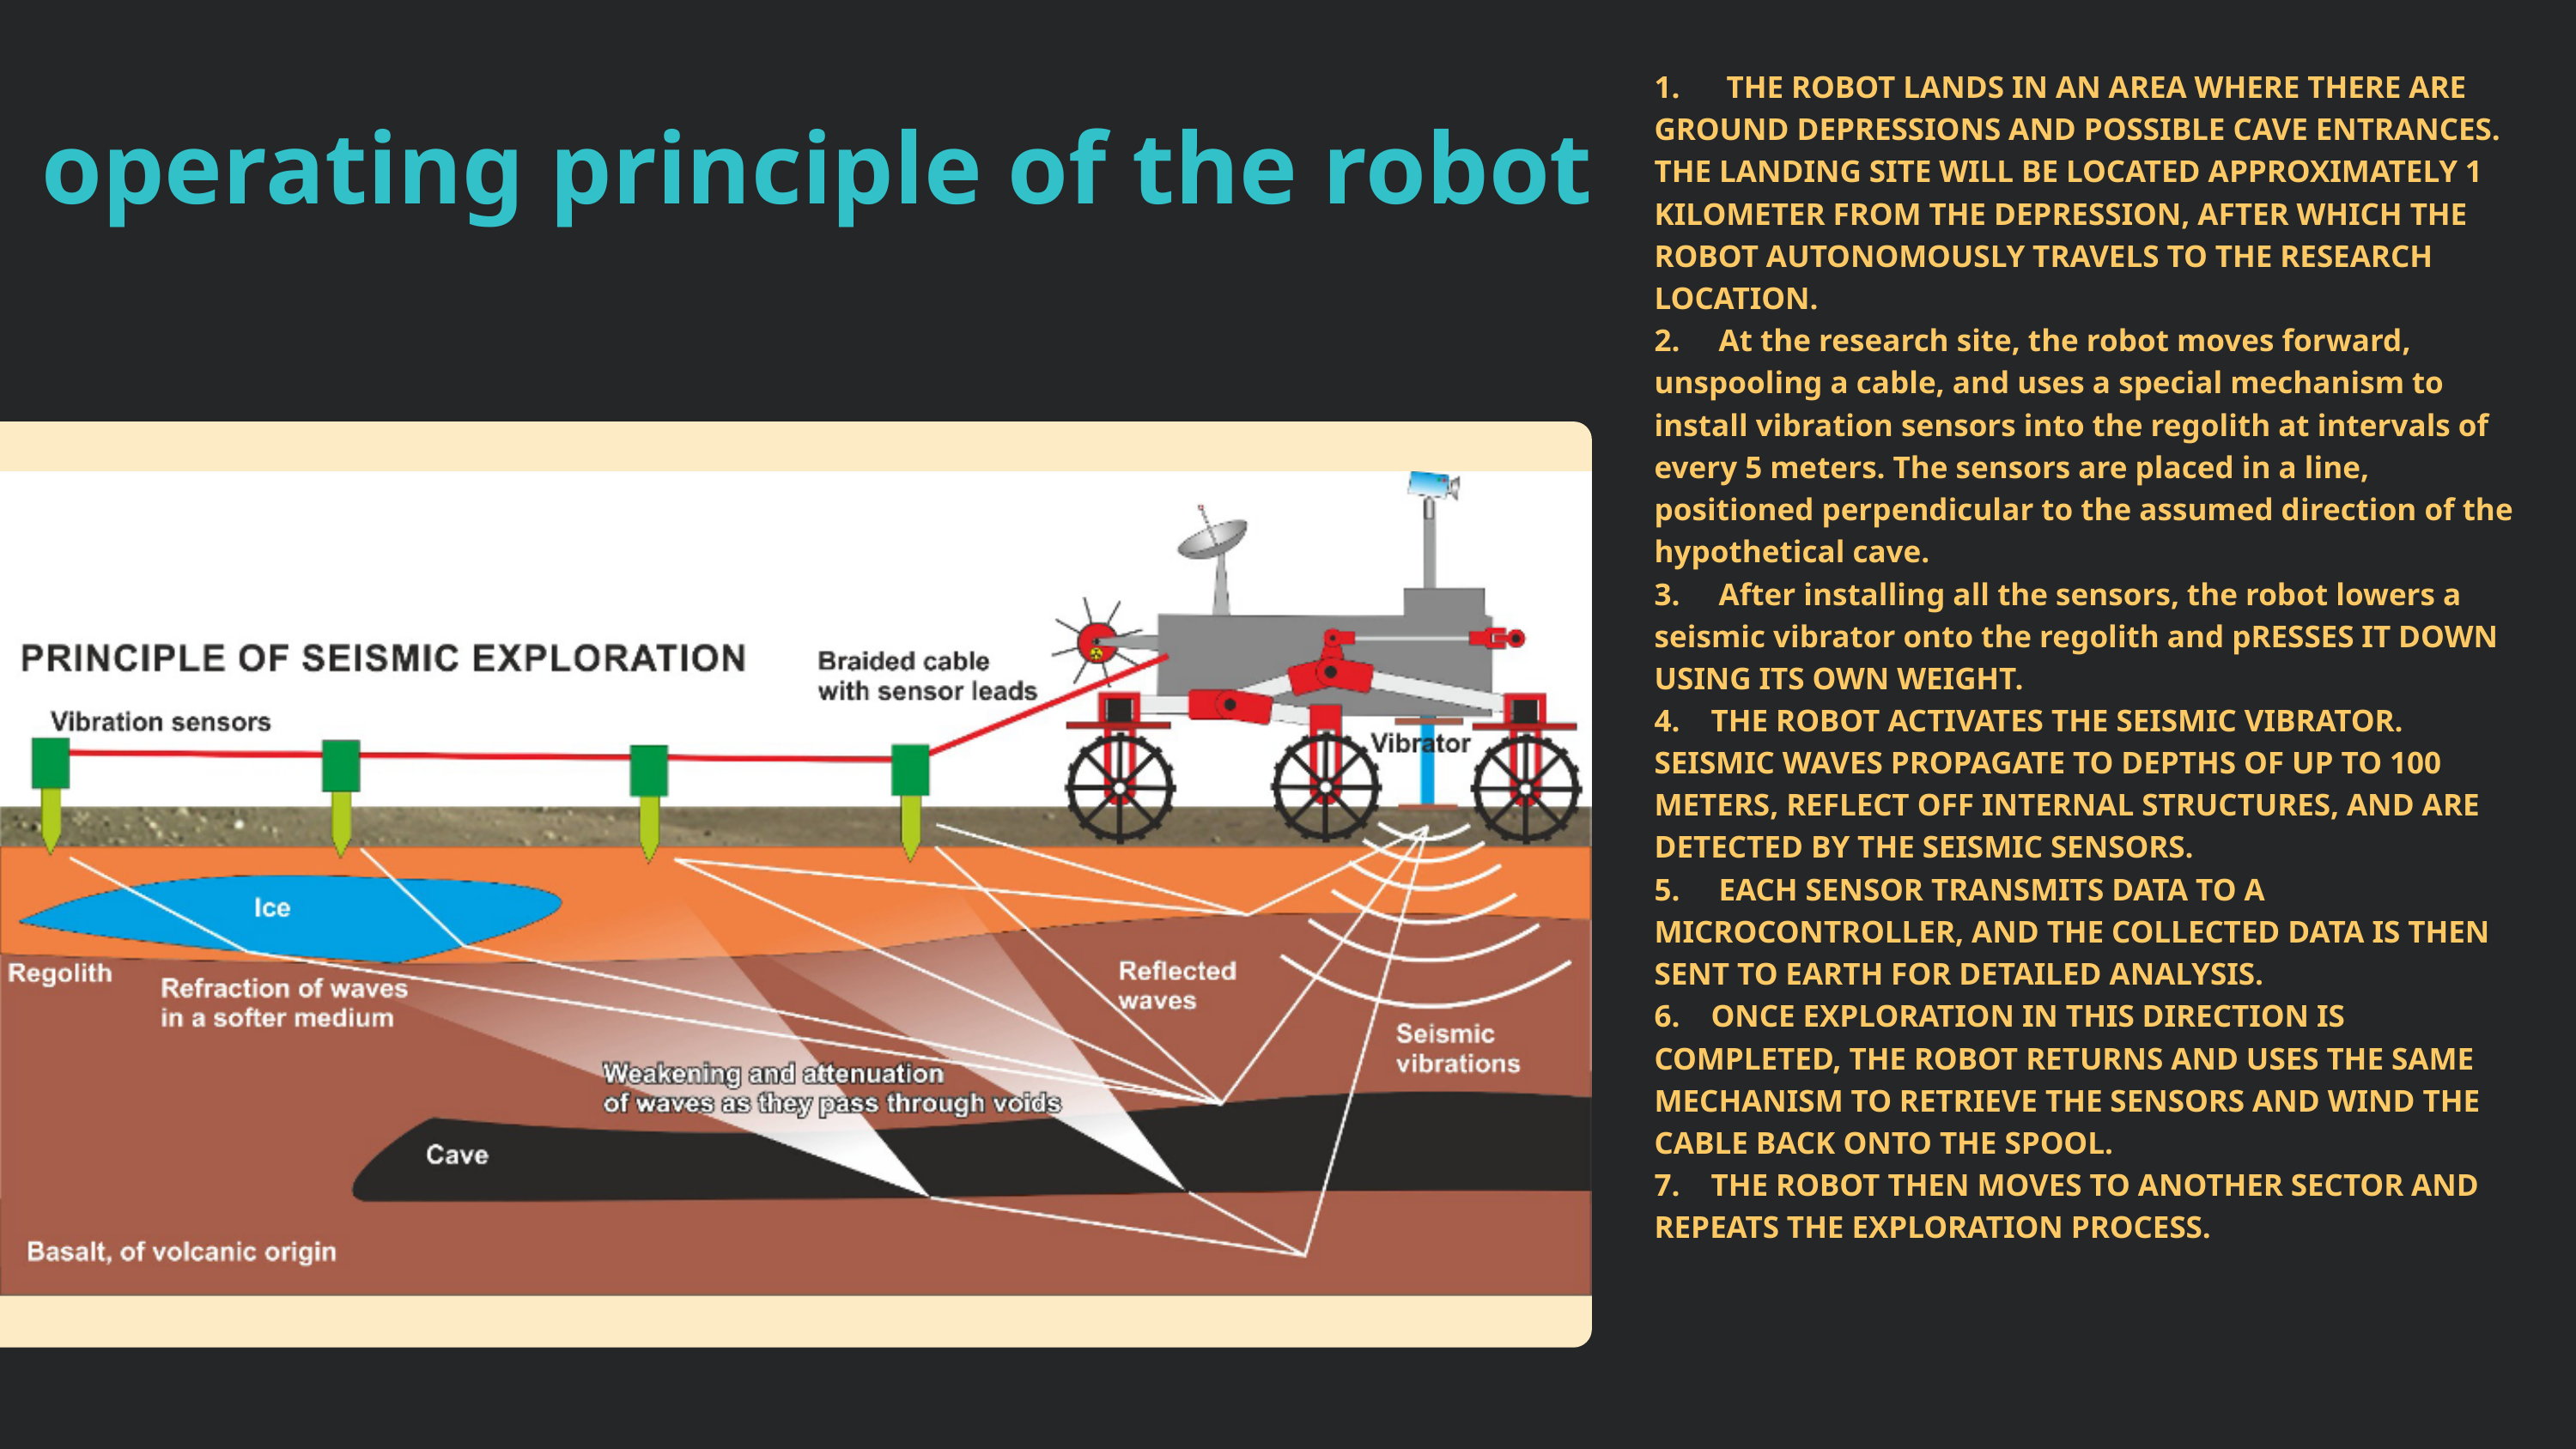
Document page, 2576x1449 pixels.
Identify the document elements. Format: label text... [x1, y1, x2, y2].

text_box operating principle of the robot [41, 108, 1654, 224]
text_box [0, 421, 1593, 1348]
text_box 1. THE ROBOT LANDS IN AN AREA WHERE THERE ARE GROUND DEPRESSIONS AND POSSIBLE CAVE ENTRANCES. THE LANDING SITE WILL BE LOCATED APPROXIMATELY 1 KILOMETER FROM THE DEPRESSION, AFTER WHICH THE ROBOT AUTONOMOUSLY TRAVELS TO THE RESEARCH LOCATION. 2. At the research site, the robot moves forward, unspooling a cable, and uses a special mechanism to install vibration sensors into the regolith at intervals of every 5 meters. The sensors are placed in a line, positioned perpendicular to the assumed direction of the hypothetical cave. 3. After installing all the sensors, the robot lowers a seismic vibrator onto the regolith and pRESSES IT DOWN USING ITS OWN WEIGHT. 4. THE ROBOT ACTIVATES THE SEISMIC VIBRATOR. SEISMIC WAVES PROPAGATE TO DEPTHS OF UP TO 100 METERS, REFLECT OFF INTERNAL STRUCTURES, AND ARE DETECTED BY THE SEISMIC SENSORS. 5. EACH SENSOR TRANSMITS DATA TO A MICROCONTROLLER, AND THE COLLECTED DATA IS THEN SENT TO EARTH FOR DETAILED ANALYSIS. 6. ONCE EXPLORATION IN THIS DIRECTION IS COMPLETED, THE ROBOT RETURNS AND USES THE SAME MECHANISM TO RETRIEVE THE SENSORS AND WIND THE CABLE BACK ONTO THE SPOOL. 7. THE ROBOT THEN MOVES TO ANOTHER SECTOR AND REPEATS THE EXPLORATION PROCESS. [1654, 62, 2514, 1288]
